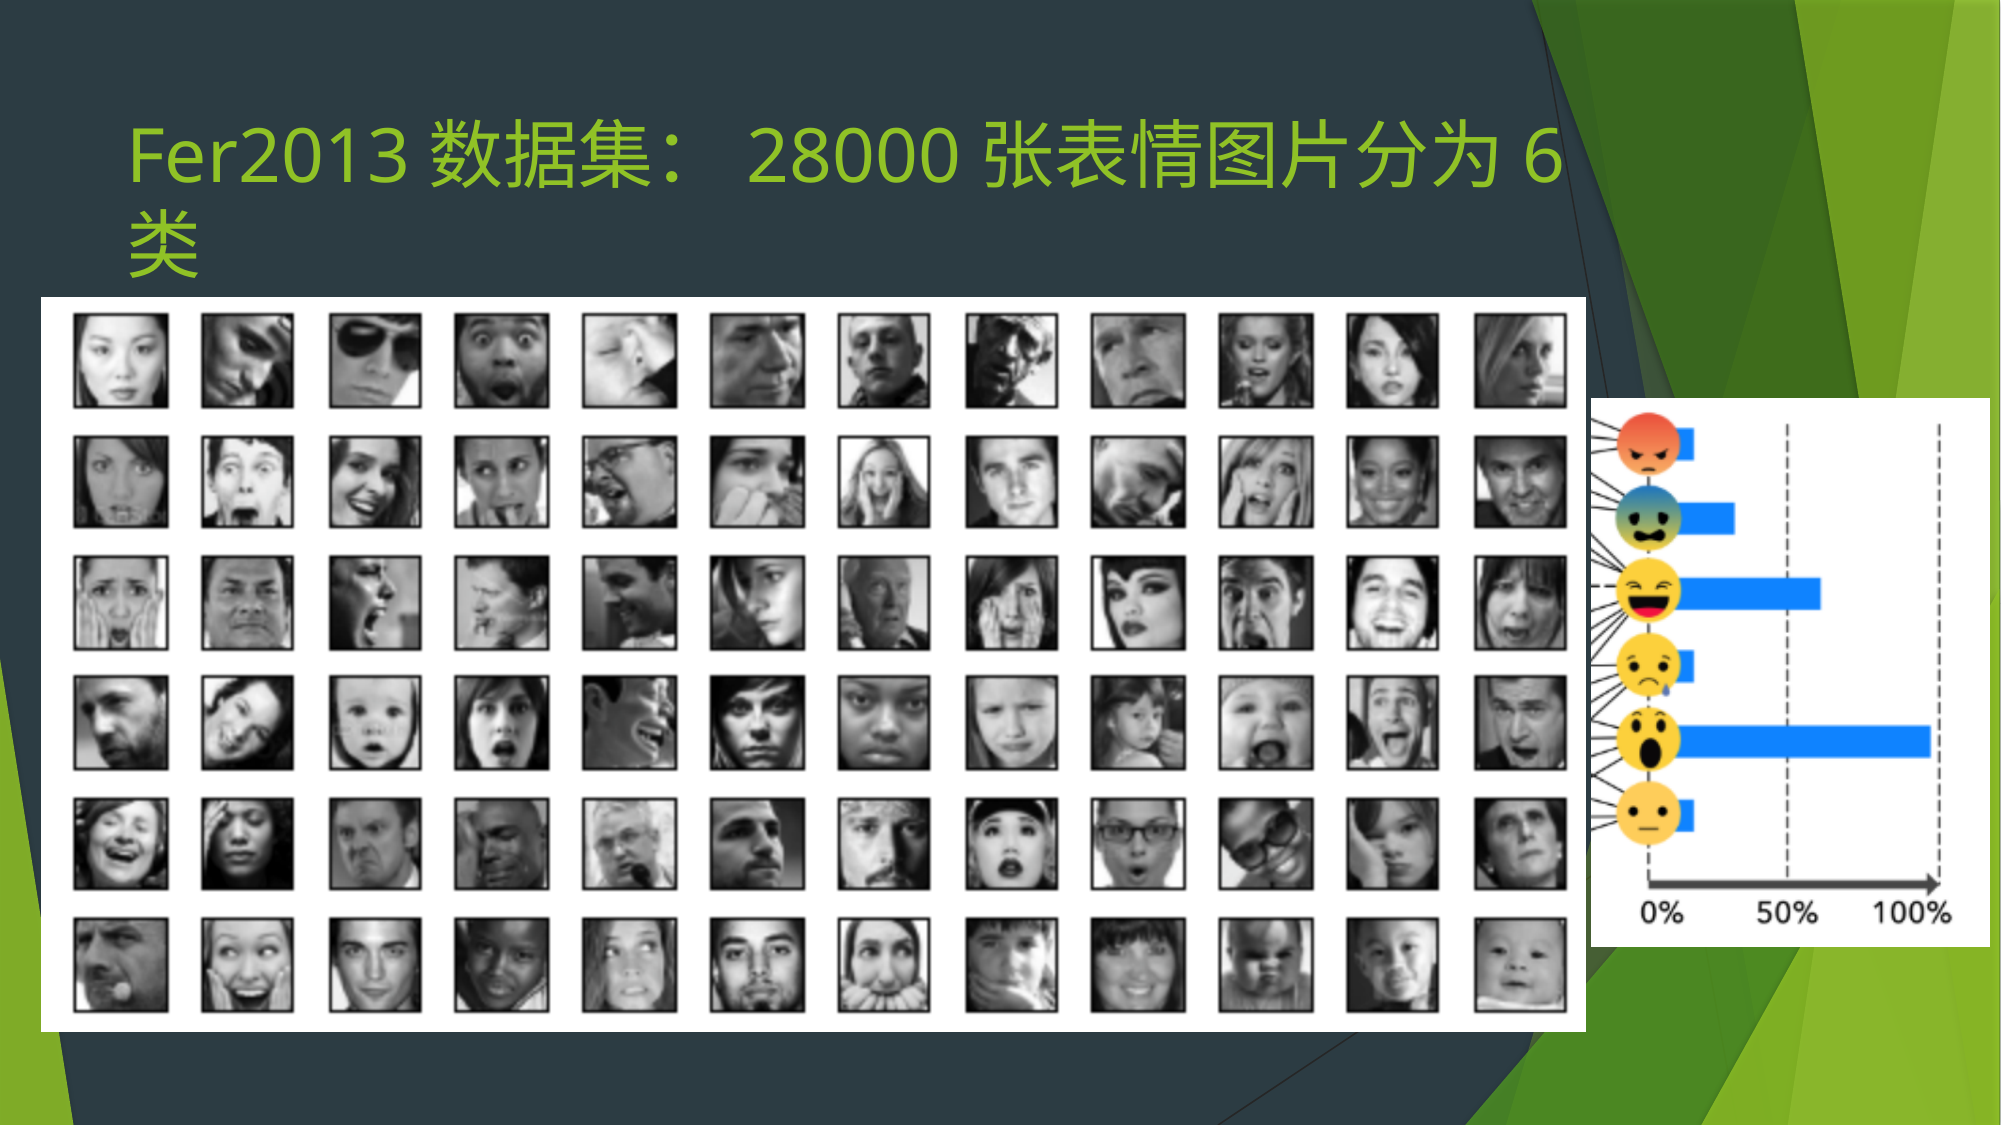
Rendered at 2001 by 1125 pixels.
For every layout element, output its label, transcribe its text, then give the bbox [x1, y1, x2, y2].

picture [1590, 397, 1990, 948]
title Fer2013数据集：28000张表情图片分为6类 [111, 99, 1621, 317]
picture [40, 296, 1586, 1032]
